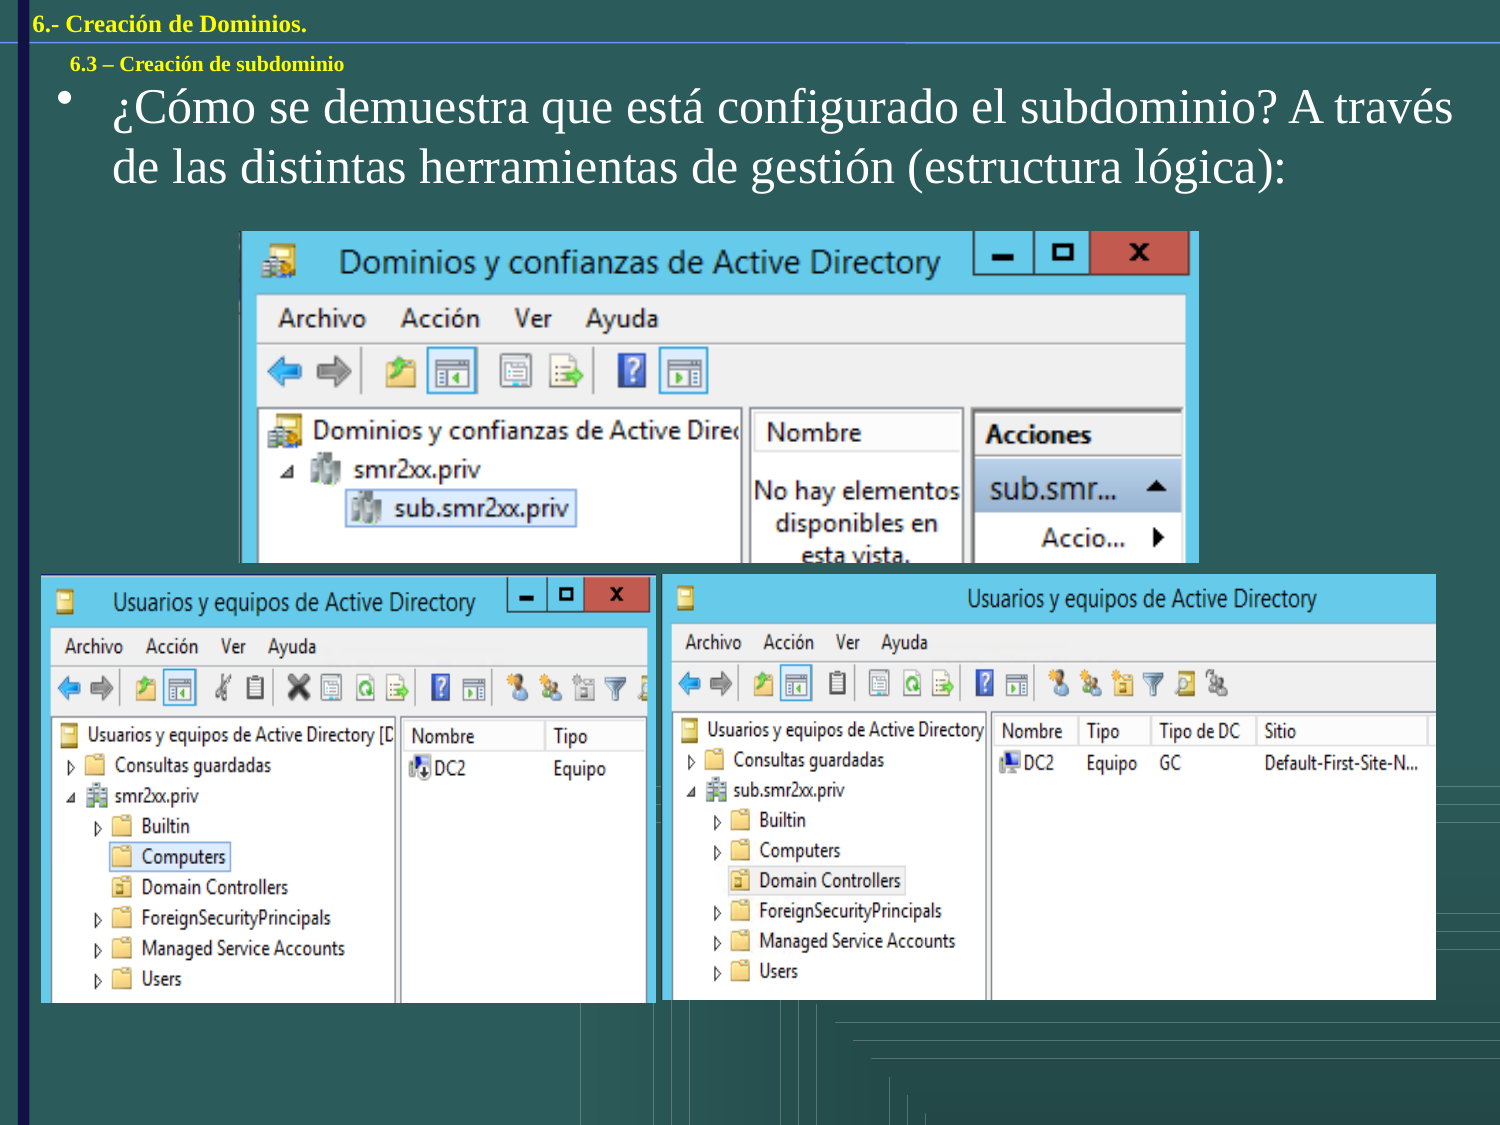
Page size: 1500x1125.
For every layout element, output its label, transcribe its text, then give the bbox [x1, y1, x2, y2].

picture [238, 231, 1199, 563]
picture [661, 574, 1436, 1000]
text_box 6.- Creación de Dominios. [17, 0, 1329, 45]
picture [41, 573, 656, 1003]
text_box 6.3 – Creación de subdominio [55, 42, 361, 84]
list ¿Cómo se demuestra que está configurado el subdominio? A través de las distintas herramientas de gestión (estructura lógica): [40, 66, 1471, 362]
